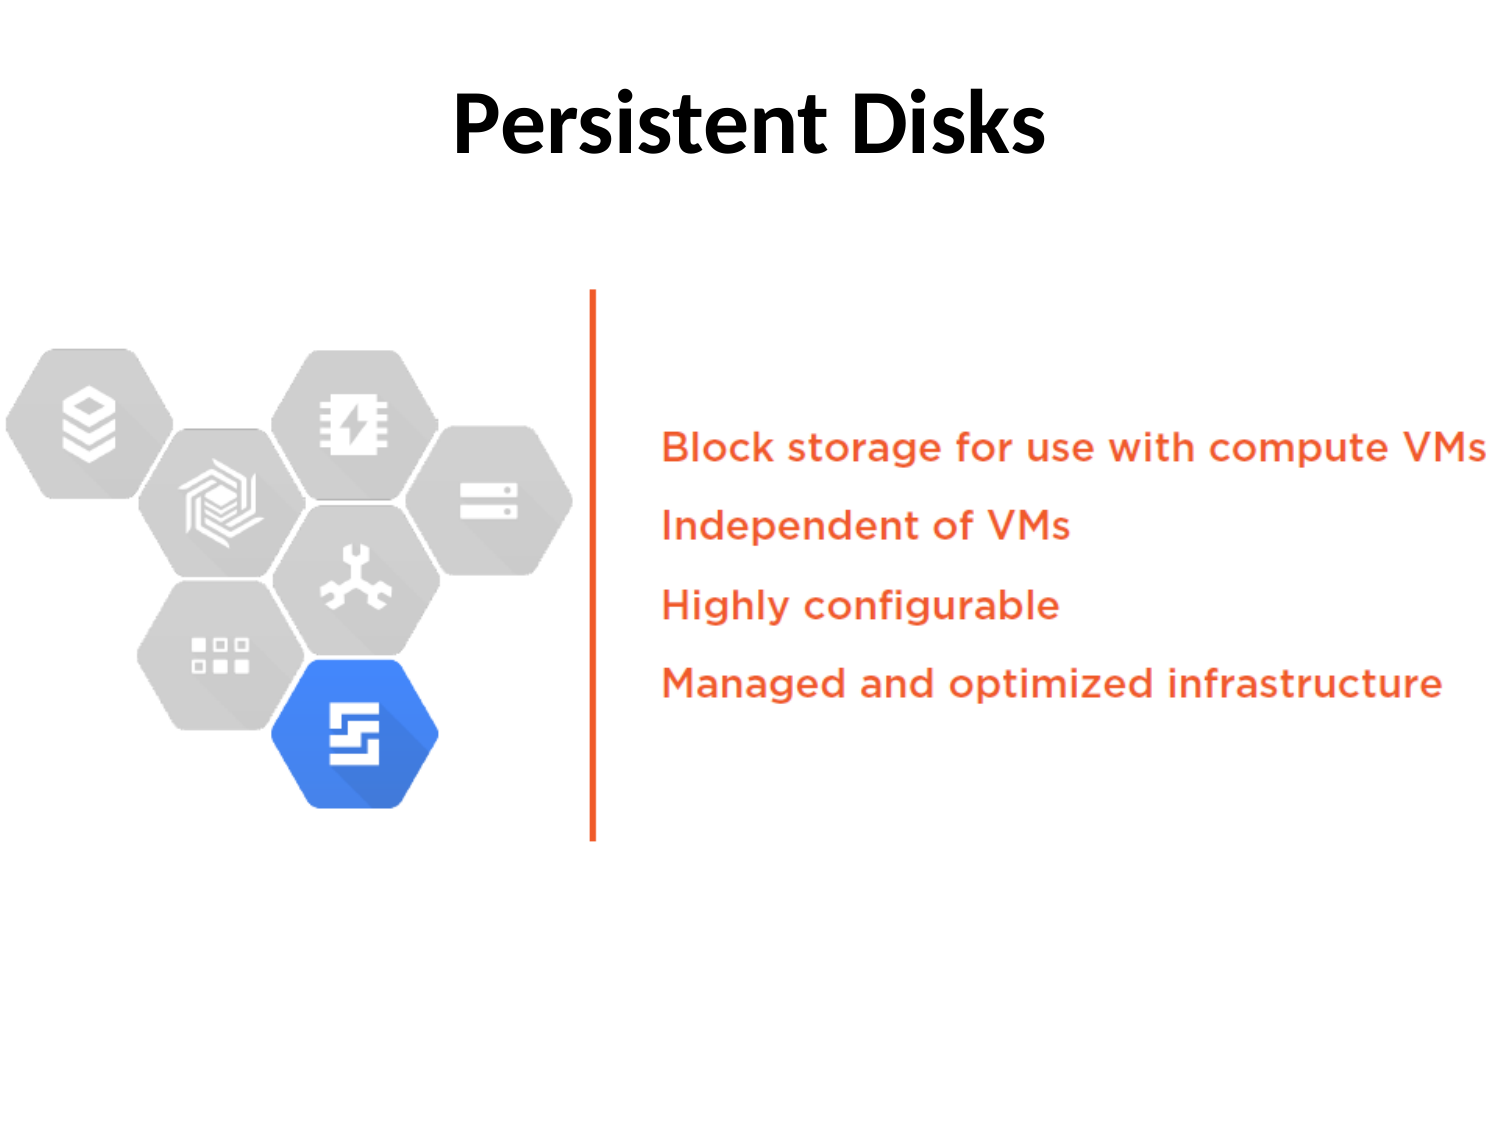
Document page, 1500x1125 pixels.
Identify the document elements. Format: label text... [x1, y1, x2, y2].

picture [0, 274, 1500, 851]
text_box Persistent Disks [374, 34, 1125, 179]
